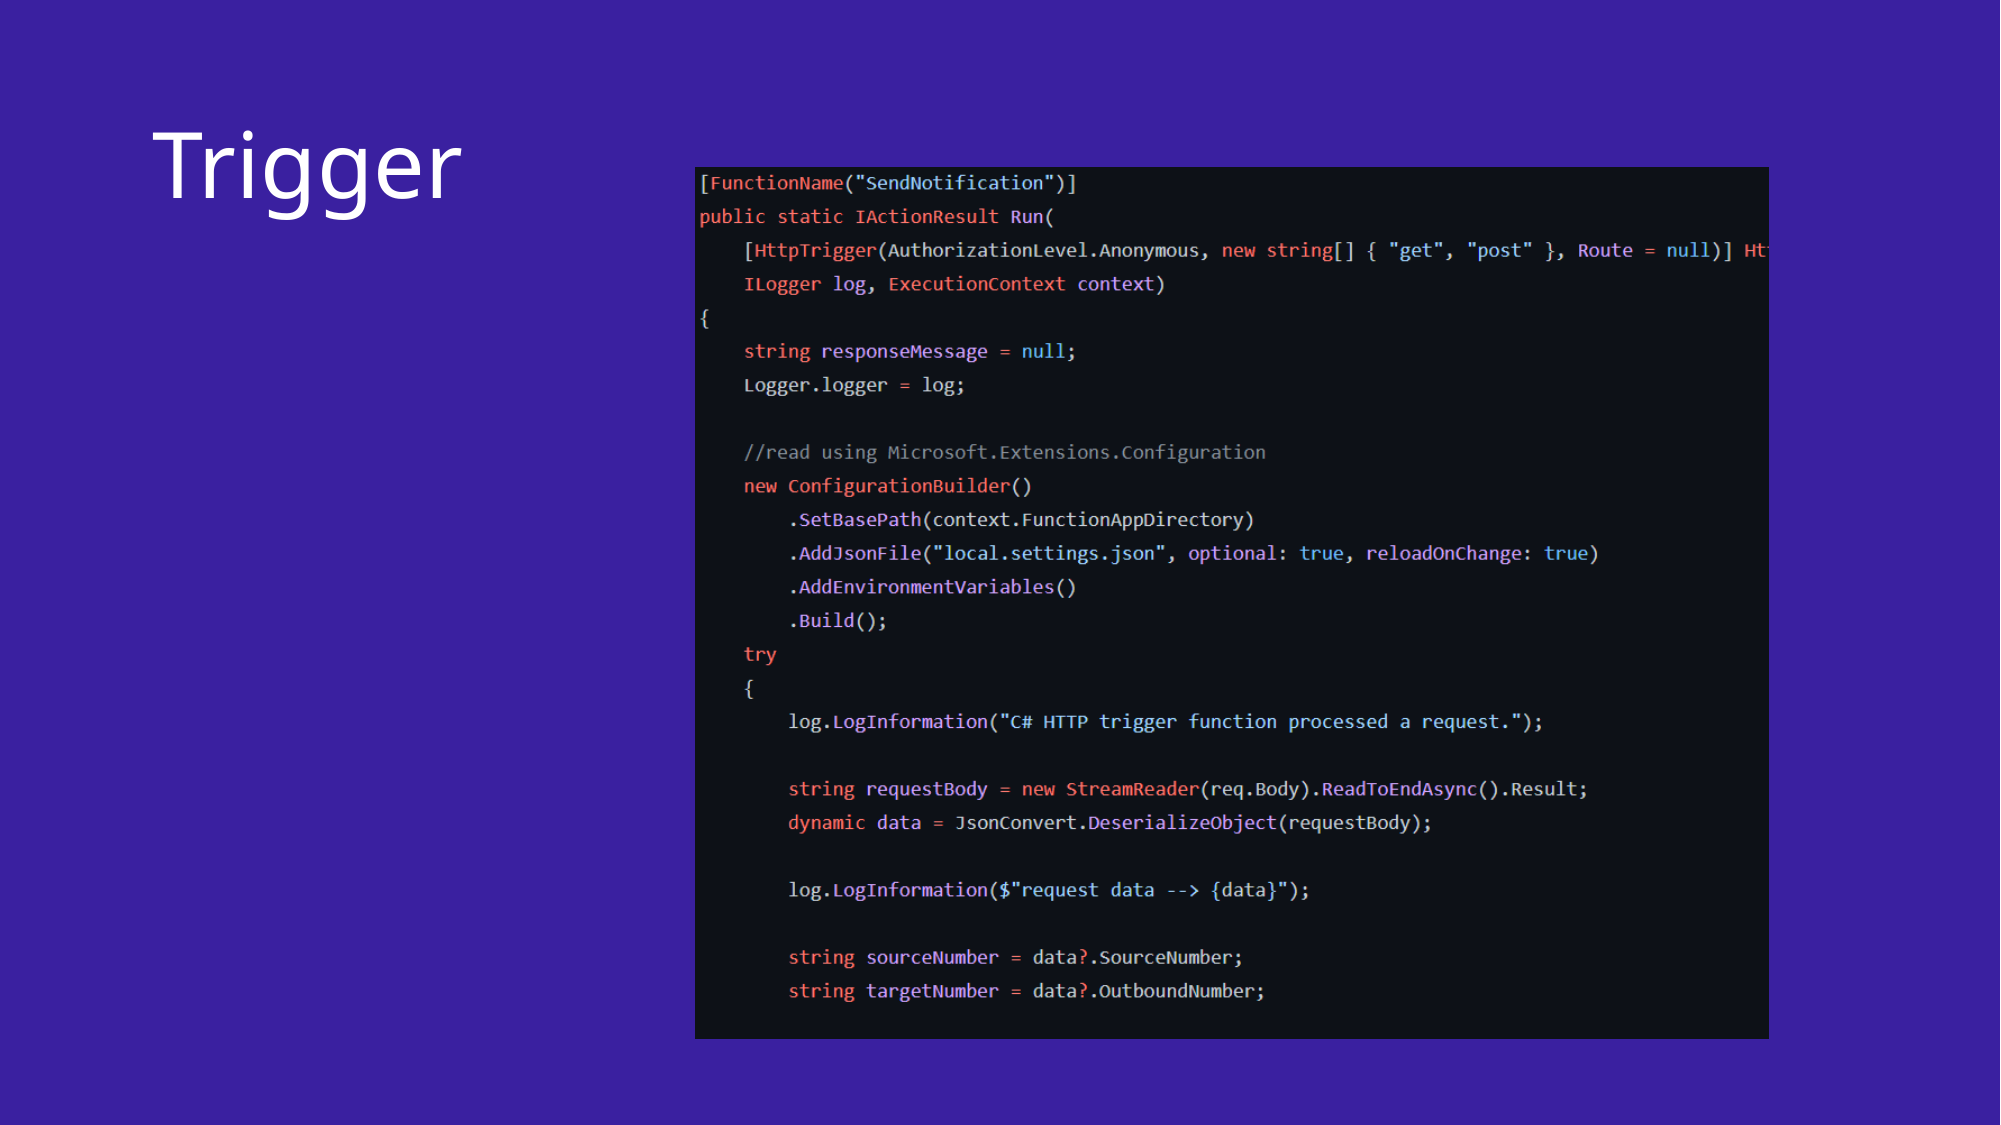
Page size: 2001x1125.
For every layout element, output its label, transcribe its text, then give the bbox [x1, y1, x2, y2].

title Trigger [137, 59, 1863, 278]
picture [695, 167, 1769, 1039]
